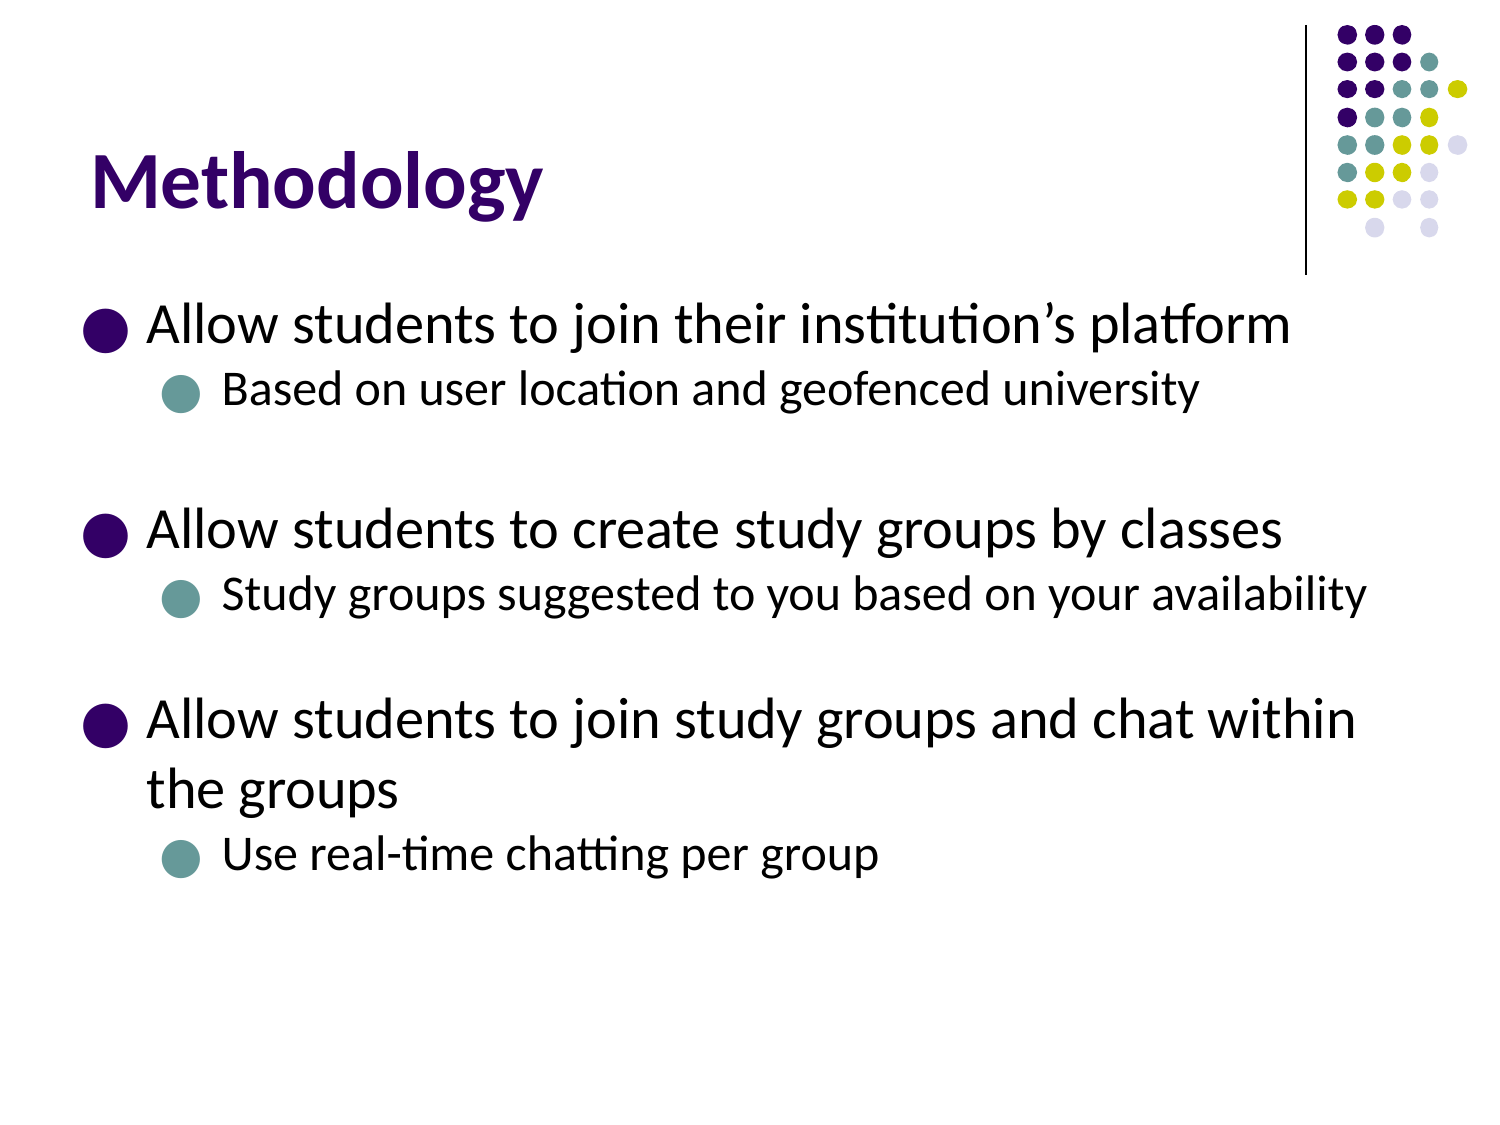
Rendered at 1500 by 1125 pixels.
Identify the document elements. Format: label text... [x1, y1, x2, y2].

list Allow students to join their institution’s platform Based on user location and geofenced university Allow students to create study groups by classes Study groups suggested to you based on your availability Allow students to join study groups and chat within the groups Use real-time chatting per group [56, 277, 1444, 936]
title Methodology [75, 20, 1313, 233]
